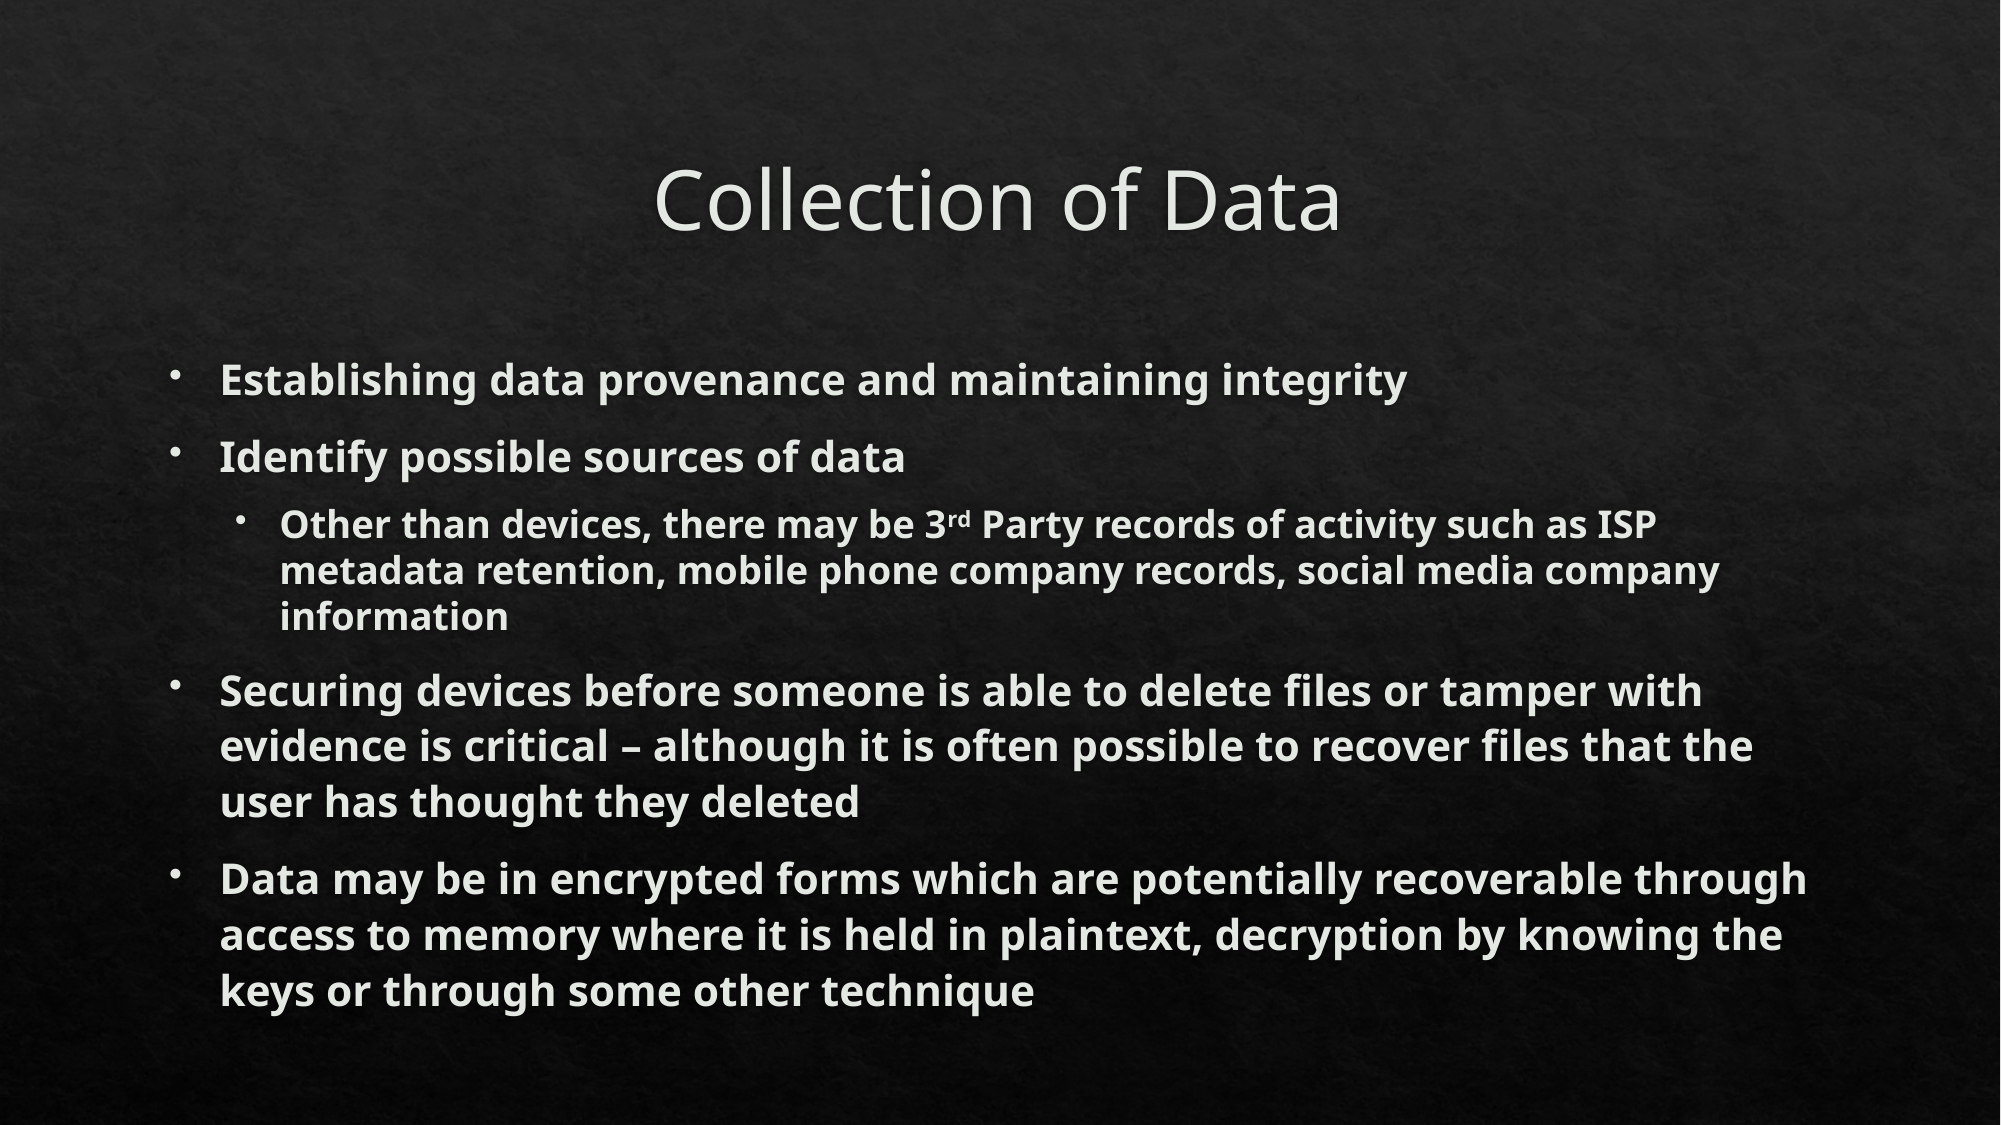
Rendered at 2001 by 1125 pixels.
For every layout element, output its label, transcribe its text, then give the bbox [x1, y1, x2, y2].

list Establishing data provenance and maintaining integrity Identify possible sources of data Other than devices, there may be 3rd Party records of activity such as ISP metadata retention, mobile phone company records, social media company information Securing devices before someone is able to delete files or tamper with evidence is critical – although it is often possible to recover files that the user has thought they deleted Data may be in encrypted forms which are potentially recoverable through access to memory where it is held in plaintext, decryption by knowing the keys or through some other technique [149, 340, 1849, 1025]
title Collection of Data [149, 99, 1849, 307]
